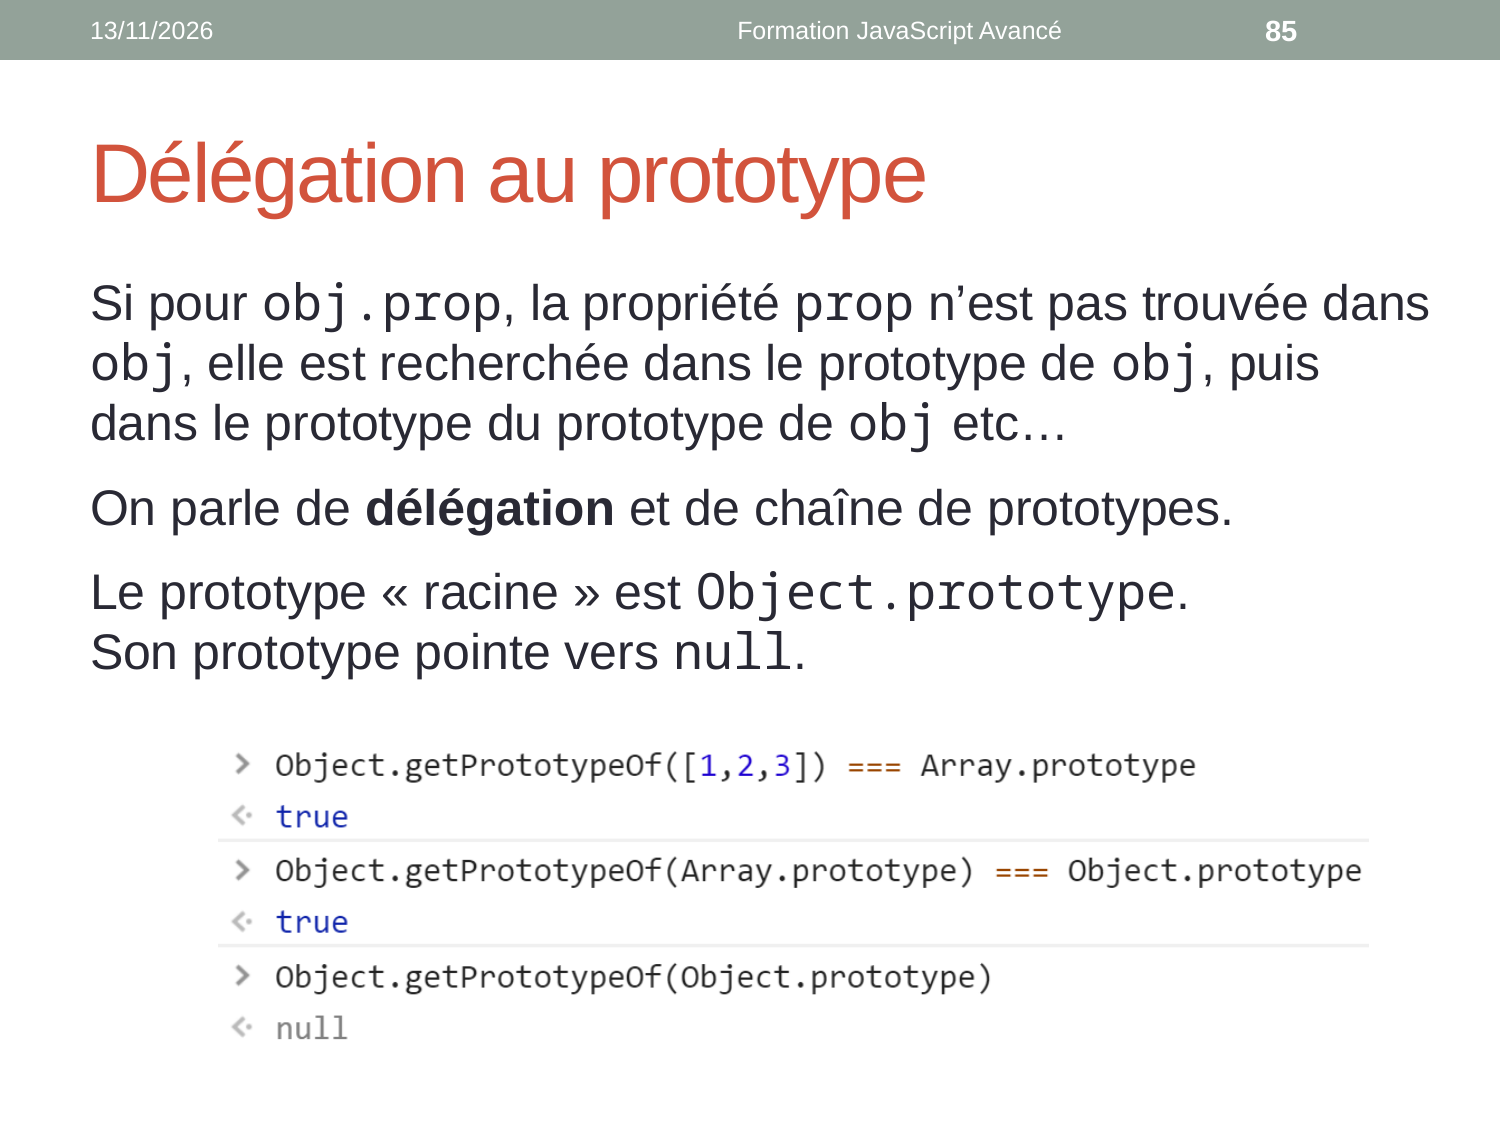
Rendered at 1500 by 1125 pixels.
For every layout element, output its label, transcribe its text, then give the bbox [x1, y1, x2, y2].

slide_number 85 [1250, 3, 1425, 57]
footer Formation JavaScript Avancé [562, 3, 1238, 57]
title Délégation au prototype [75, 87, 1425, 250]
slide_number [75, 3, 550, 57]
picture [218, 739, 1369, 1048]
list Si pour obj.prop, la propriété prop n’est pas trouvée dans obj, elle est recherchée dans le prototype de obj, puis dans le prototype du prototype de obj etc… On parle de délégation et de chaîne de prototypes. Le prototype « racine » est Object.prototype. Son prototype pointe vers null. [75, 262, 1447, 1063]
